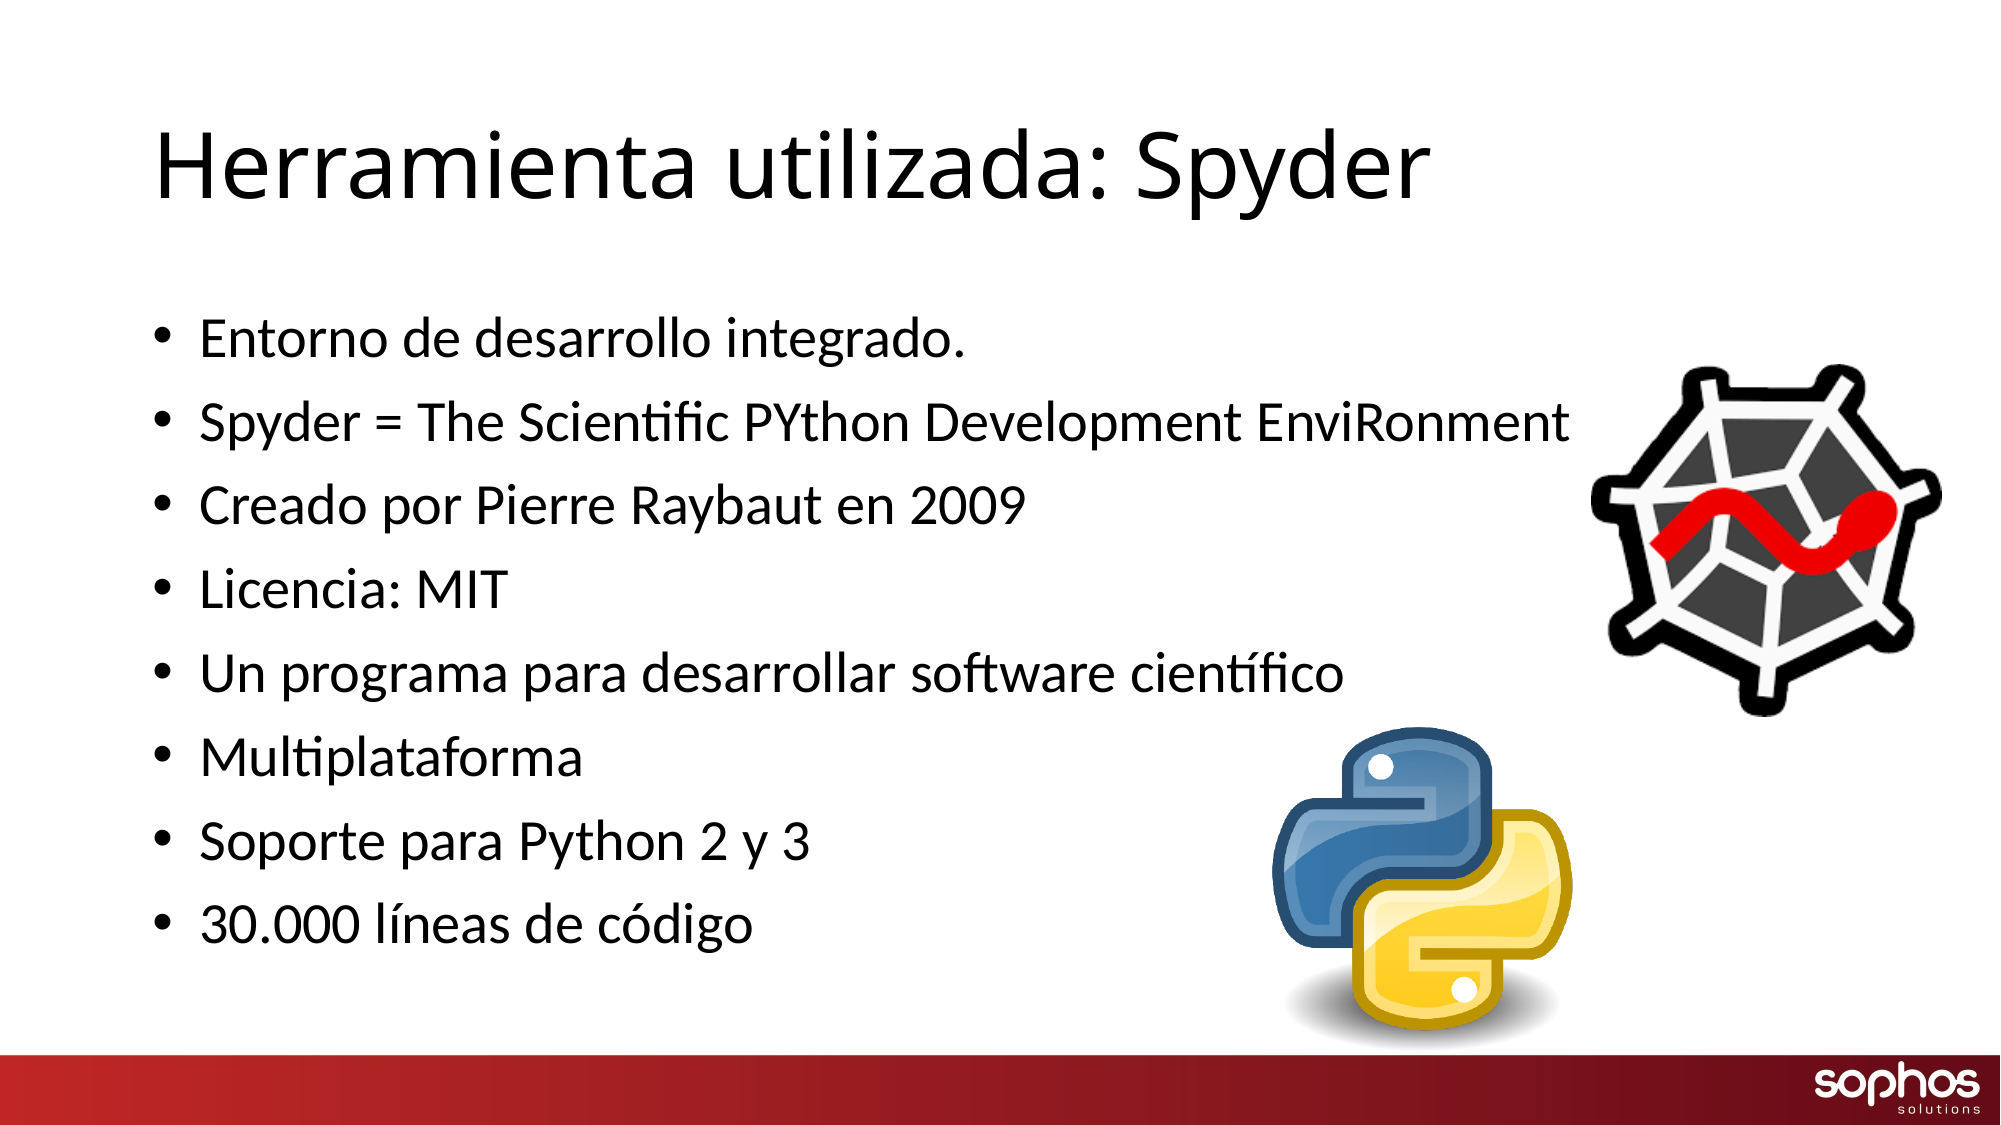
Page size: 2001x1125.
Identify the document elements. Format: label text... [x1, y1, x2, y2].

title Herramienta utilizada: Spyder [137, 59, 1863, 278]
picture [0, 0, 2000, 1125]
list Entorno de desarrollo integrado. Spyder = The Scientific PYthon Development EnviRonment Creado por Pierre Raybaut en 2009 Licencia: MIT Un programa para desarrollar software científico Multiplataforma Soporte para Python 2 y 3 30.000 líneas de código [137, 299, 1863, 1014]
